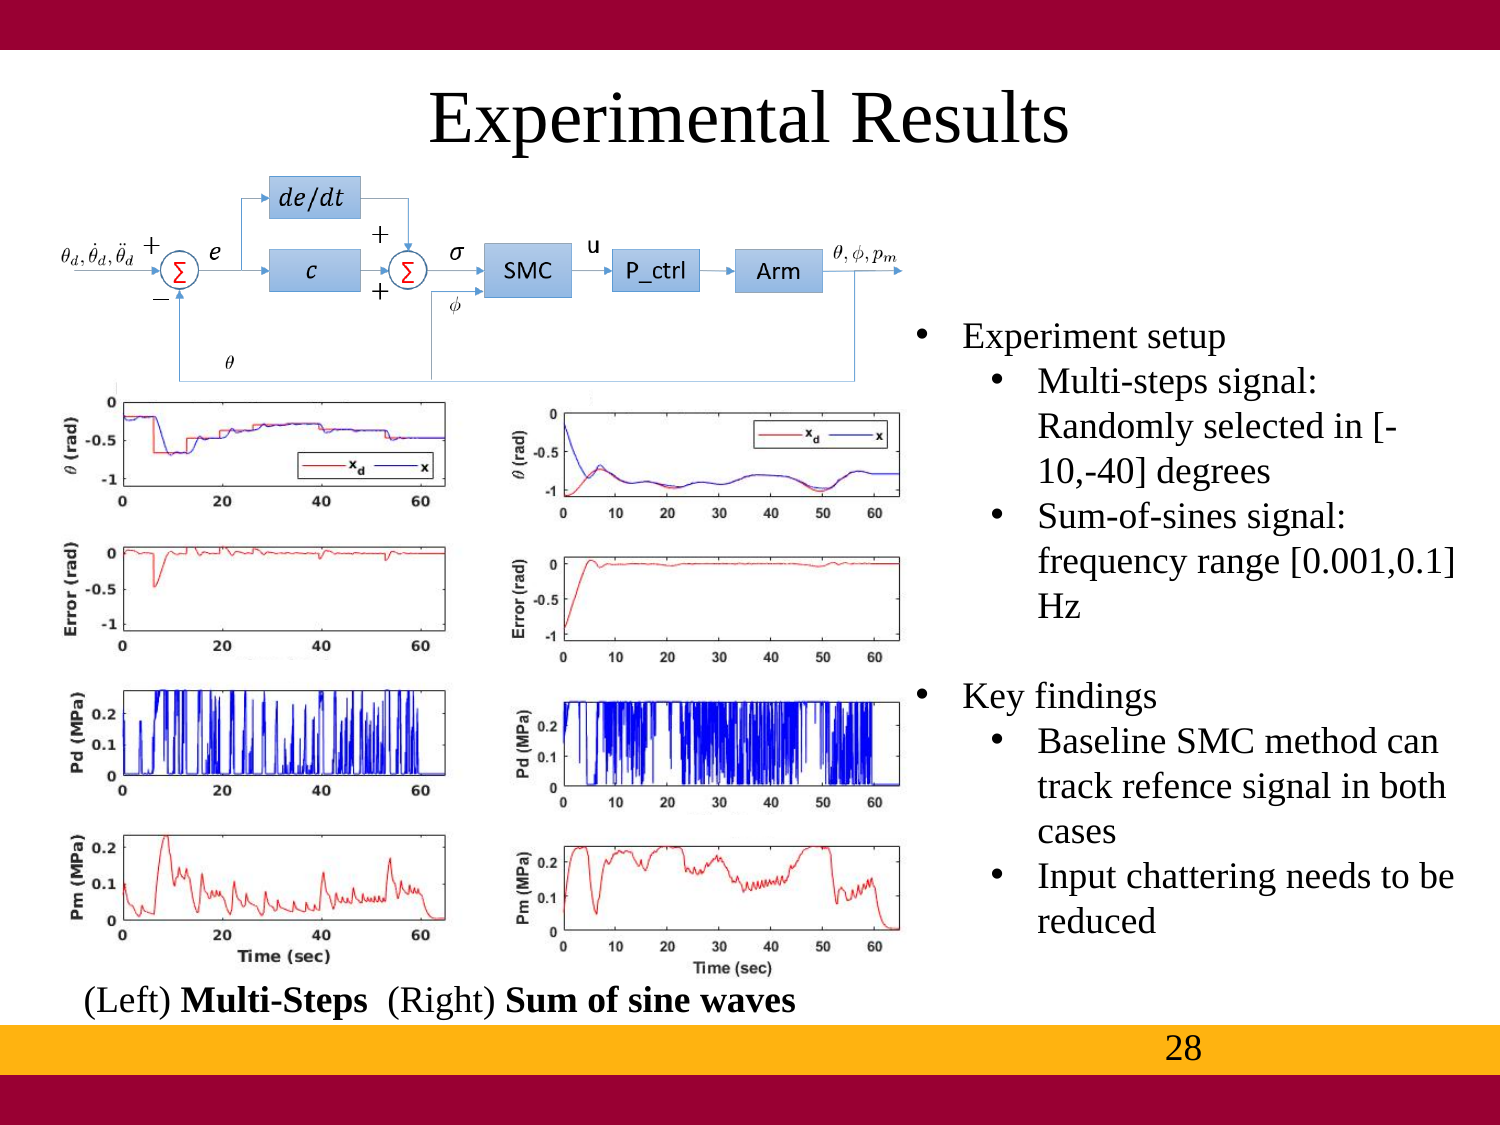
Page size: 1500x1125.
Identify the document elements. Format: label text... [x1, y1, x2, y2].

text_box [501, 362, 999, 1023]
picture [61, 175, 912, 382]
text_box Experiment setup Multi-steps signal: Randomly selected in [-10,-40] degrees Sum-of-sines signal: frequency range [0.001,0.1] Hz Key findings Baseline SMC method can track refence signal in both cases Input chattering needs to be reduced [916, 303, 1472, 994]
title Experimental Results [0, 49, 1500, 176]
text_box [61, 389, 486, 1012]
slide_number 28 [1149, 1015, 1500, 1076]
text_box (Left) Multi-Steps (Right) Sum of sine waves [68, 967, 498, 1028]
